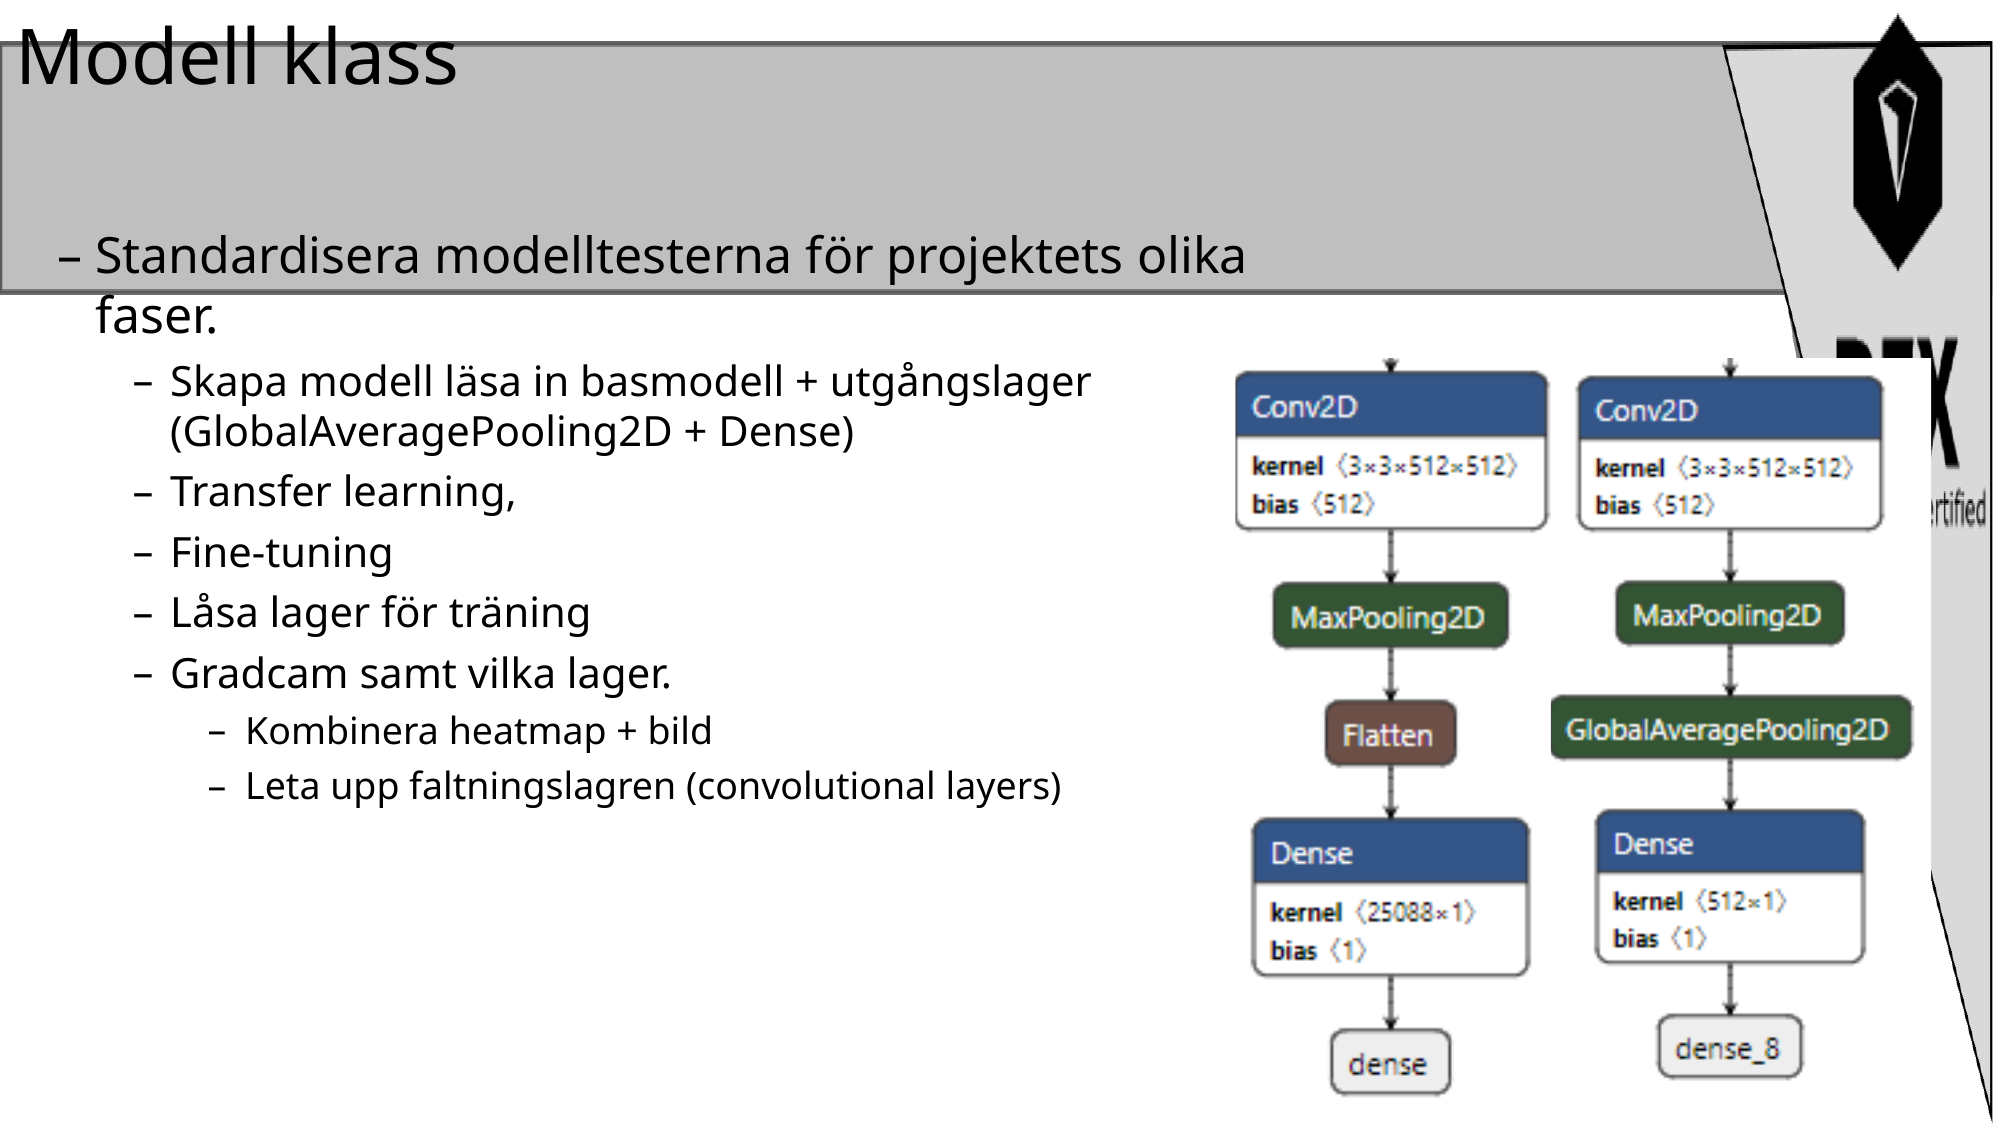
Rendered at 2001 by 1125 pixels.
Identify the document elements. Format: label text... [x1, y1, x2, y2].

text_box Standardisera modelltesterna för projektets olika faser. Skapa modell läsa in basmodell + utgångslager (GlobalAveragePooling2D + Dense) Transfer learning, Fine-tuning Låsa lager för träning Gradcam samt vilka lager. Kombinera heatmap + bild Leta upp faltningslagren (convolutional layers) [42, 216, 1356, 1064]
picture [1235, 358, 1932, 1125]
text_box Modell klass [0, 0, 478, 118]
